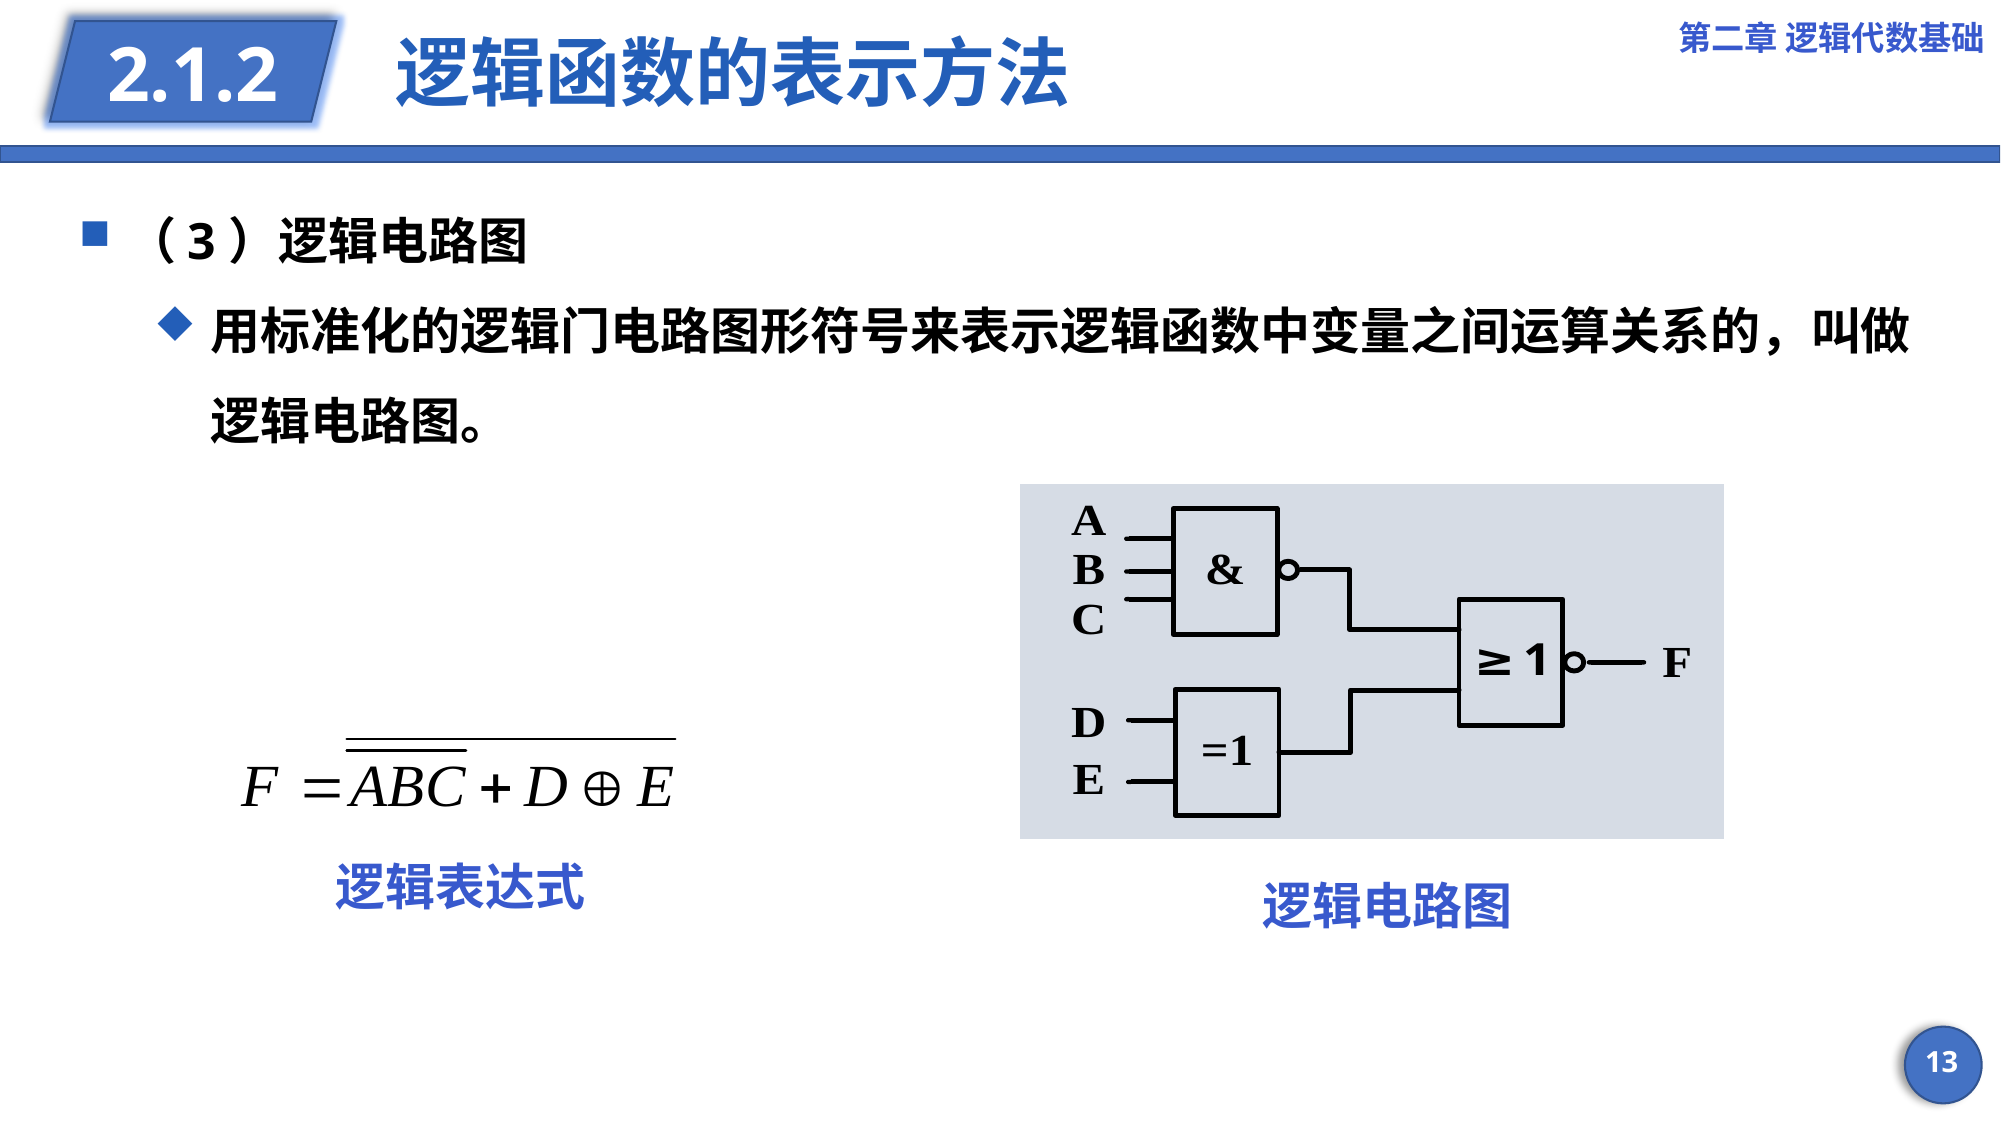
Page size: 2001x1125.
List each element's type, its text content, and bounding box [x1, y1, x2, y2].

slide_number 13 [1895, 1033, 1989, 1094]
text_box （3）逻辑电路图 用标准化的逻辑门电路图形符号来表示逻辑函数中变量之间运算关系的，叫做逻辑电路图。 [64, 172, 1962, 458]
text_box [1019, 483, 1725, 839]
footer 第二章 逻辑代数基础 [1659, 0, 2000, 83]
text_box 逻辑表达式 [320, 847, 601, 923]
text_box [230, 726, 690, 821]
text_box 2.1.2 [48, 20, 338, 123]
title 逻辑函数的表示方法 [380, 16, 1108, 137]
text_box 逻辑电路图 [1247, 866, 1528, 942]
